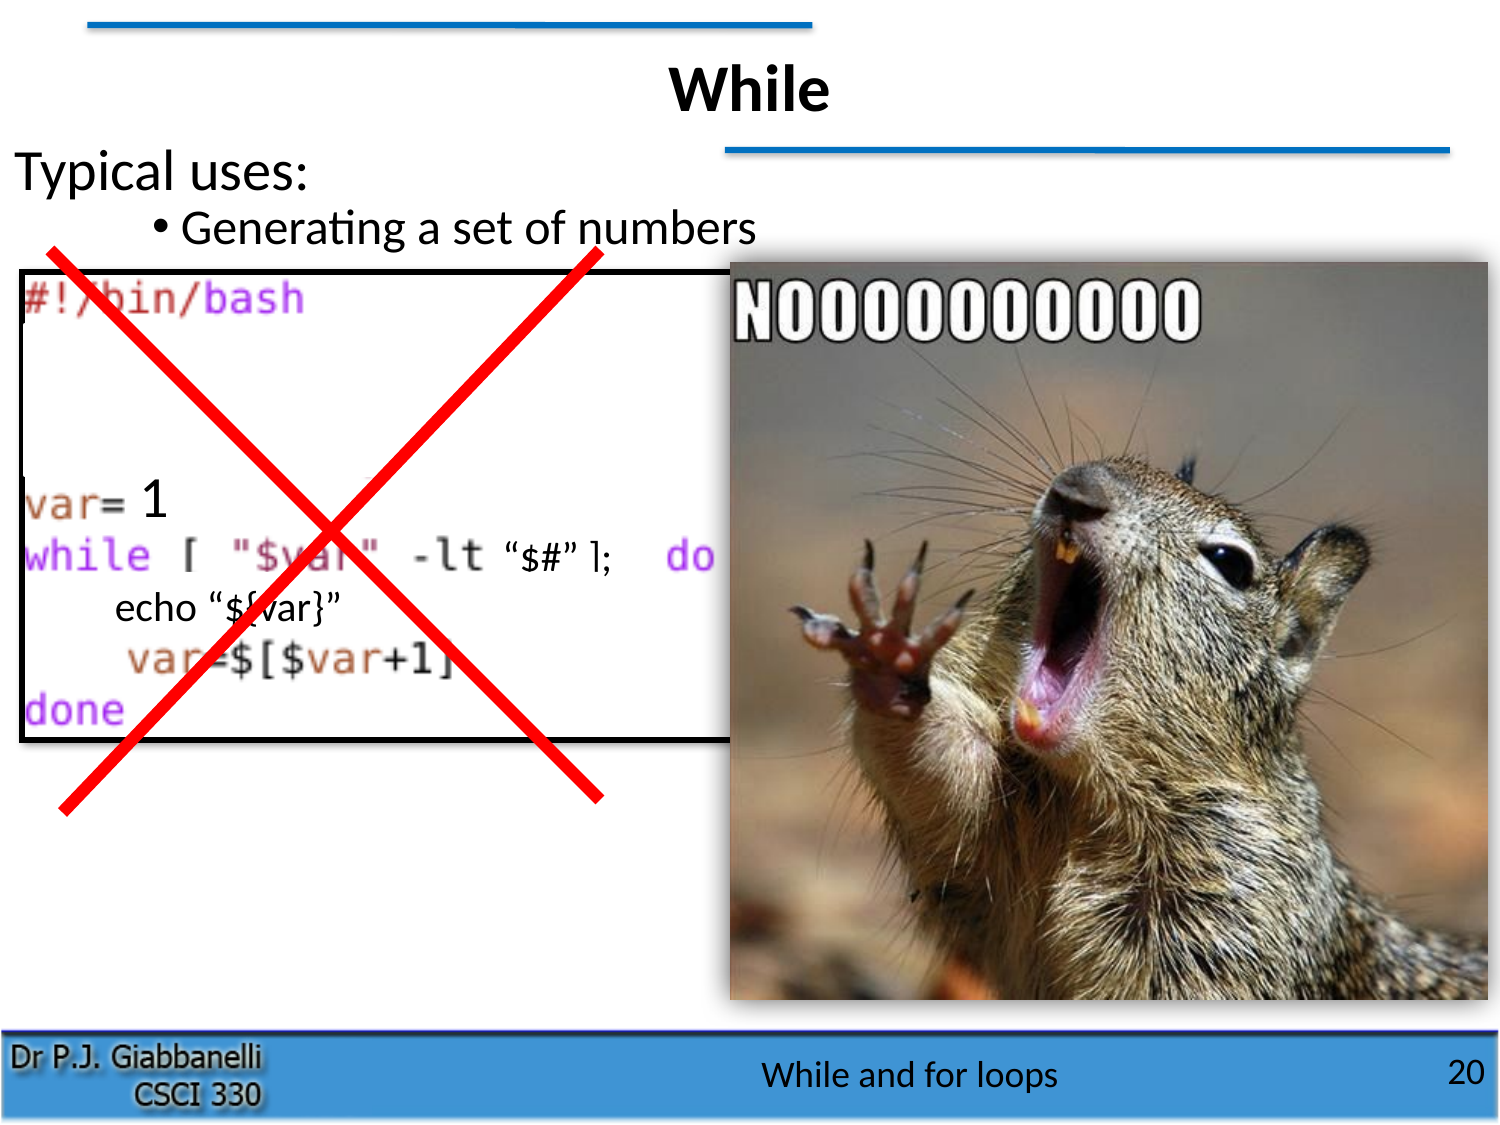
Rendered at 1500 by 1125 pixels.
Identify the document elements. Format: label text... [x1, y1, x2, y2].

picture [24, 274, 49, 737]
picture [613, 262, 1488, 1001]
text_box Typical uses: [0, 125, 1500, 210]
picture [0, 1026, 1500, 1125]
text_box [49, 262, 613, 801]
text_box While [0, 37, 1500, 125]
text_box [49, 249, 601, 261]
text_box Generating a set of numbers [137, 187, 1500, 263]
